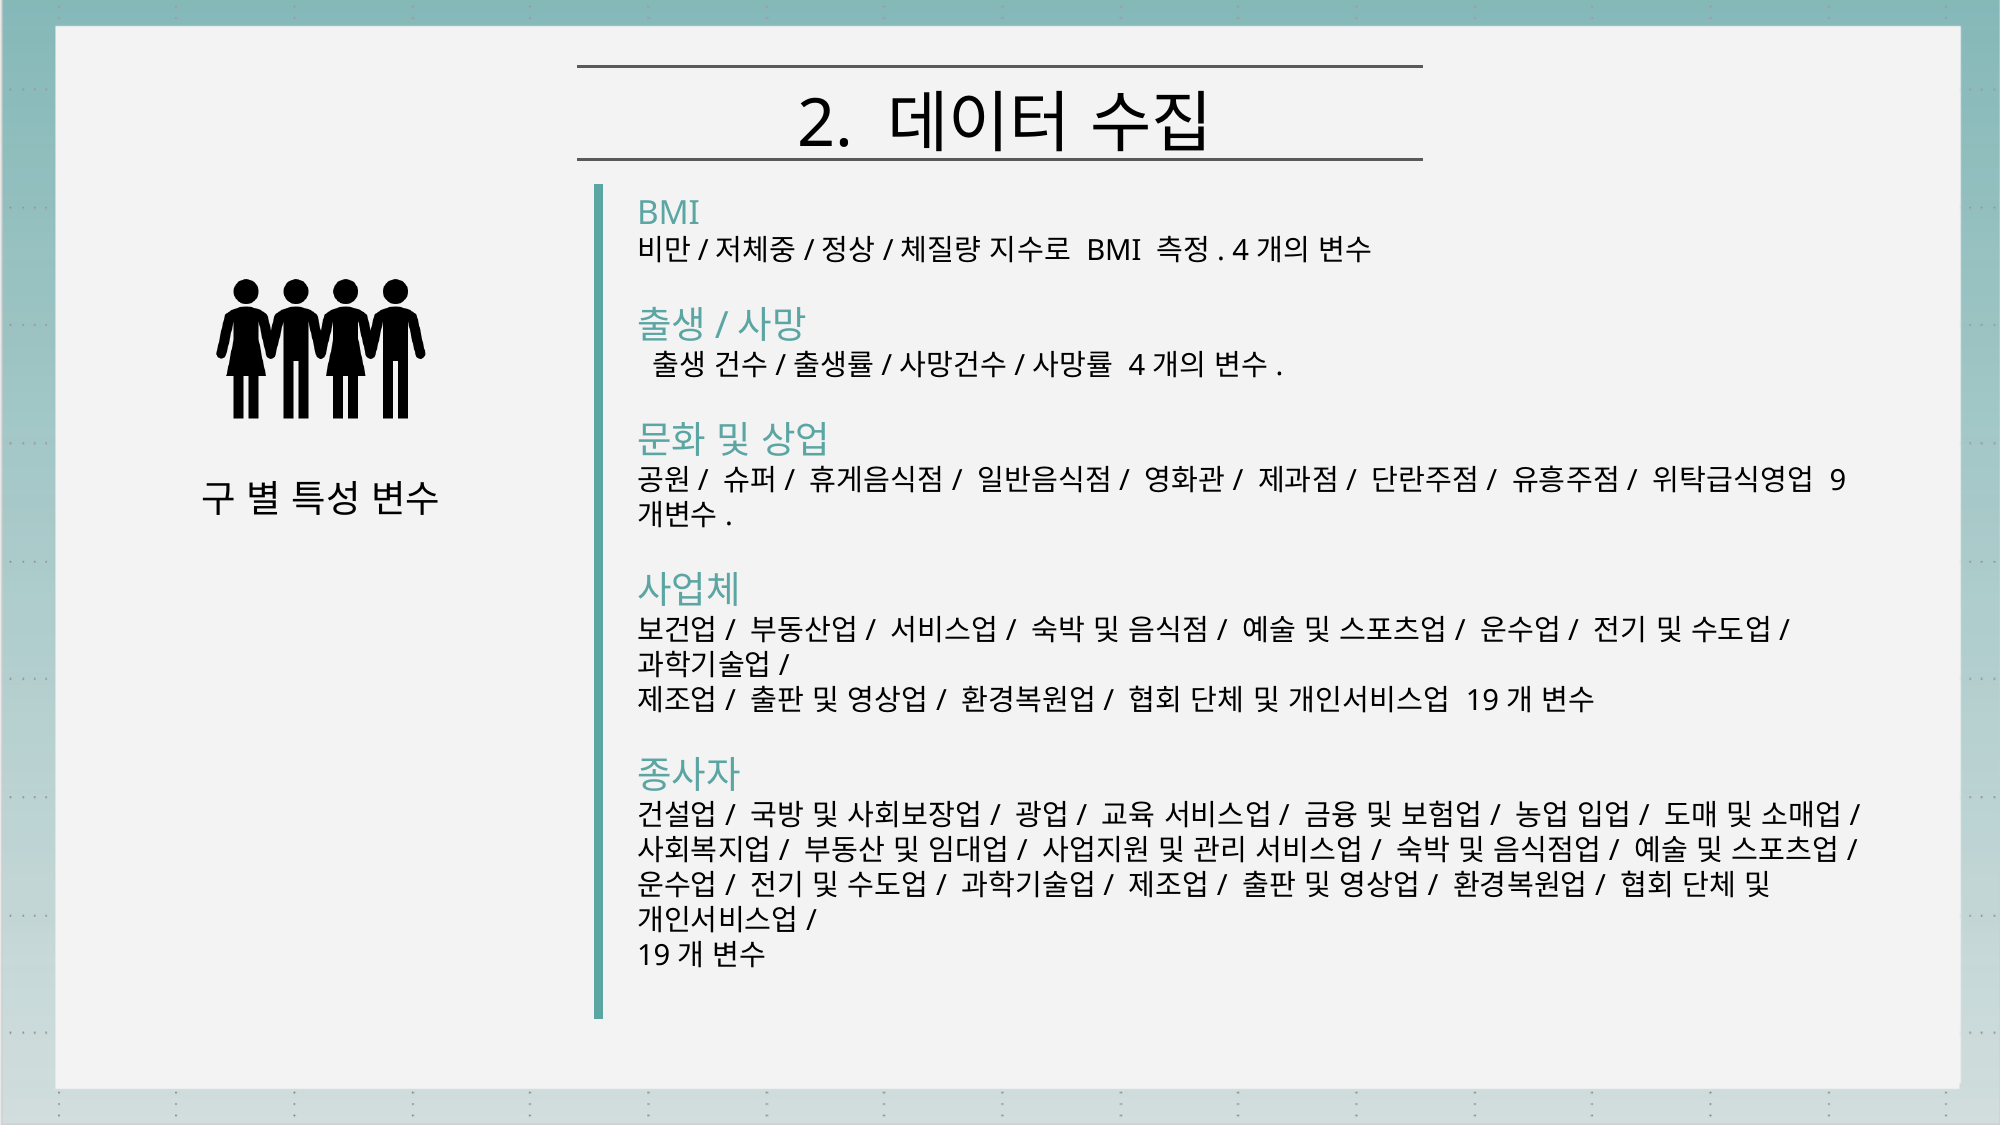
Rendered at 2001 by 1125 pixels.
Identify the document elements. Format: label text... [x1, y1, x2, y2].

text_box 구 별 특성 변수 [187, 467, 519, 528]
text_box BMI 비만/저체중/정상/체질량 지수로 BMI 측정. 4개의 변수 출생/사망 출생 건수/출생률/사망건수/사망률 4개의 변수. 문화 및 상업 공원/ 슈퍼/ 휴게음식점/ 일반음식점/ 영화관/ 제과점/ 단란주점/ 유흥주점/ 위탁급식영업 9개변수. 사업체 보건업/ 부동산업/ 서비스업/ 숙박 및 음식점/ 예술 및 스포츠업/ 운수업/ 전기 및 수도업/ 과학기술업/ 제조업/ 출판 및 영상업/ 환경복원업/ 협회 단체 및 개인서비스업 19개 변수 종사자 건설업/ 국방 및 사회보장업/ 광업/ 교육 서비스업/ 금융 및 보험업/ 농업 입업/ 도매 및 소매업/ 사회복지업/ 부동산 및 임대업/ 사업지원 및 관리 서비스업/ 숙박 및 음식점업/ 예술 및 스포츠업/ 운수업/ 전기 및 수도업/ 과학기술업/ 제조업/ 출판 및 영상업/ 환경복원업/ 협회 단체 및 개인서비스업/ 19개 변수 [622, 184, 1900, 1125]
picture [201, 229, 440, 468]
text_box 2. 데이터 수집 [0, 72, 1989, 168]
